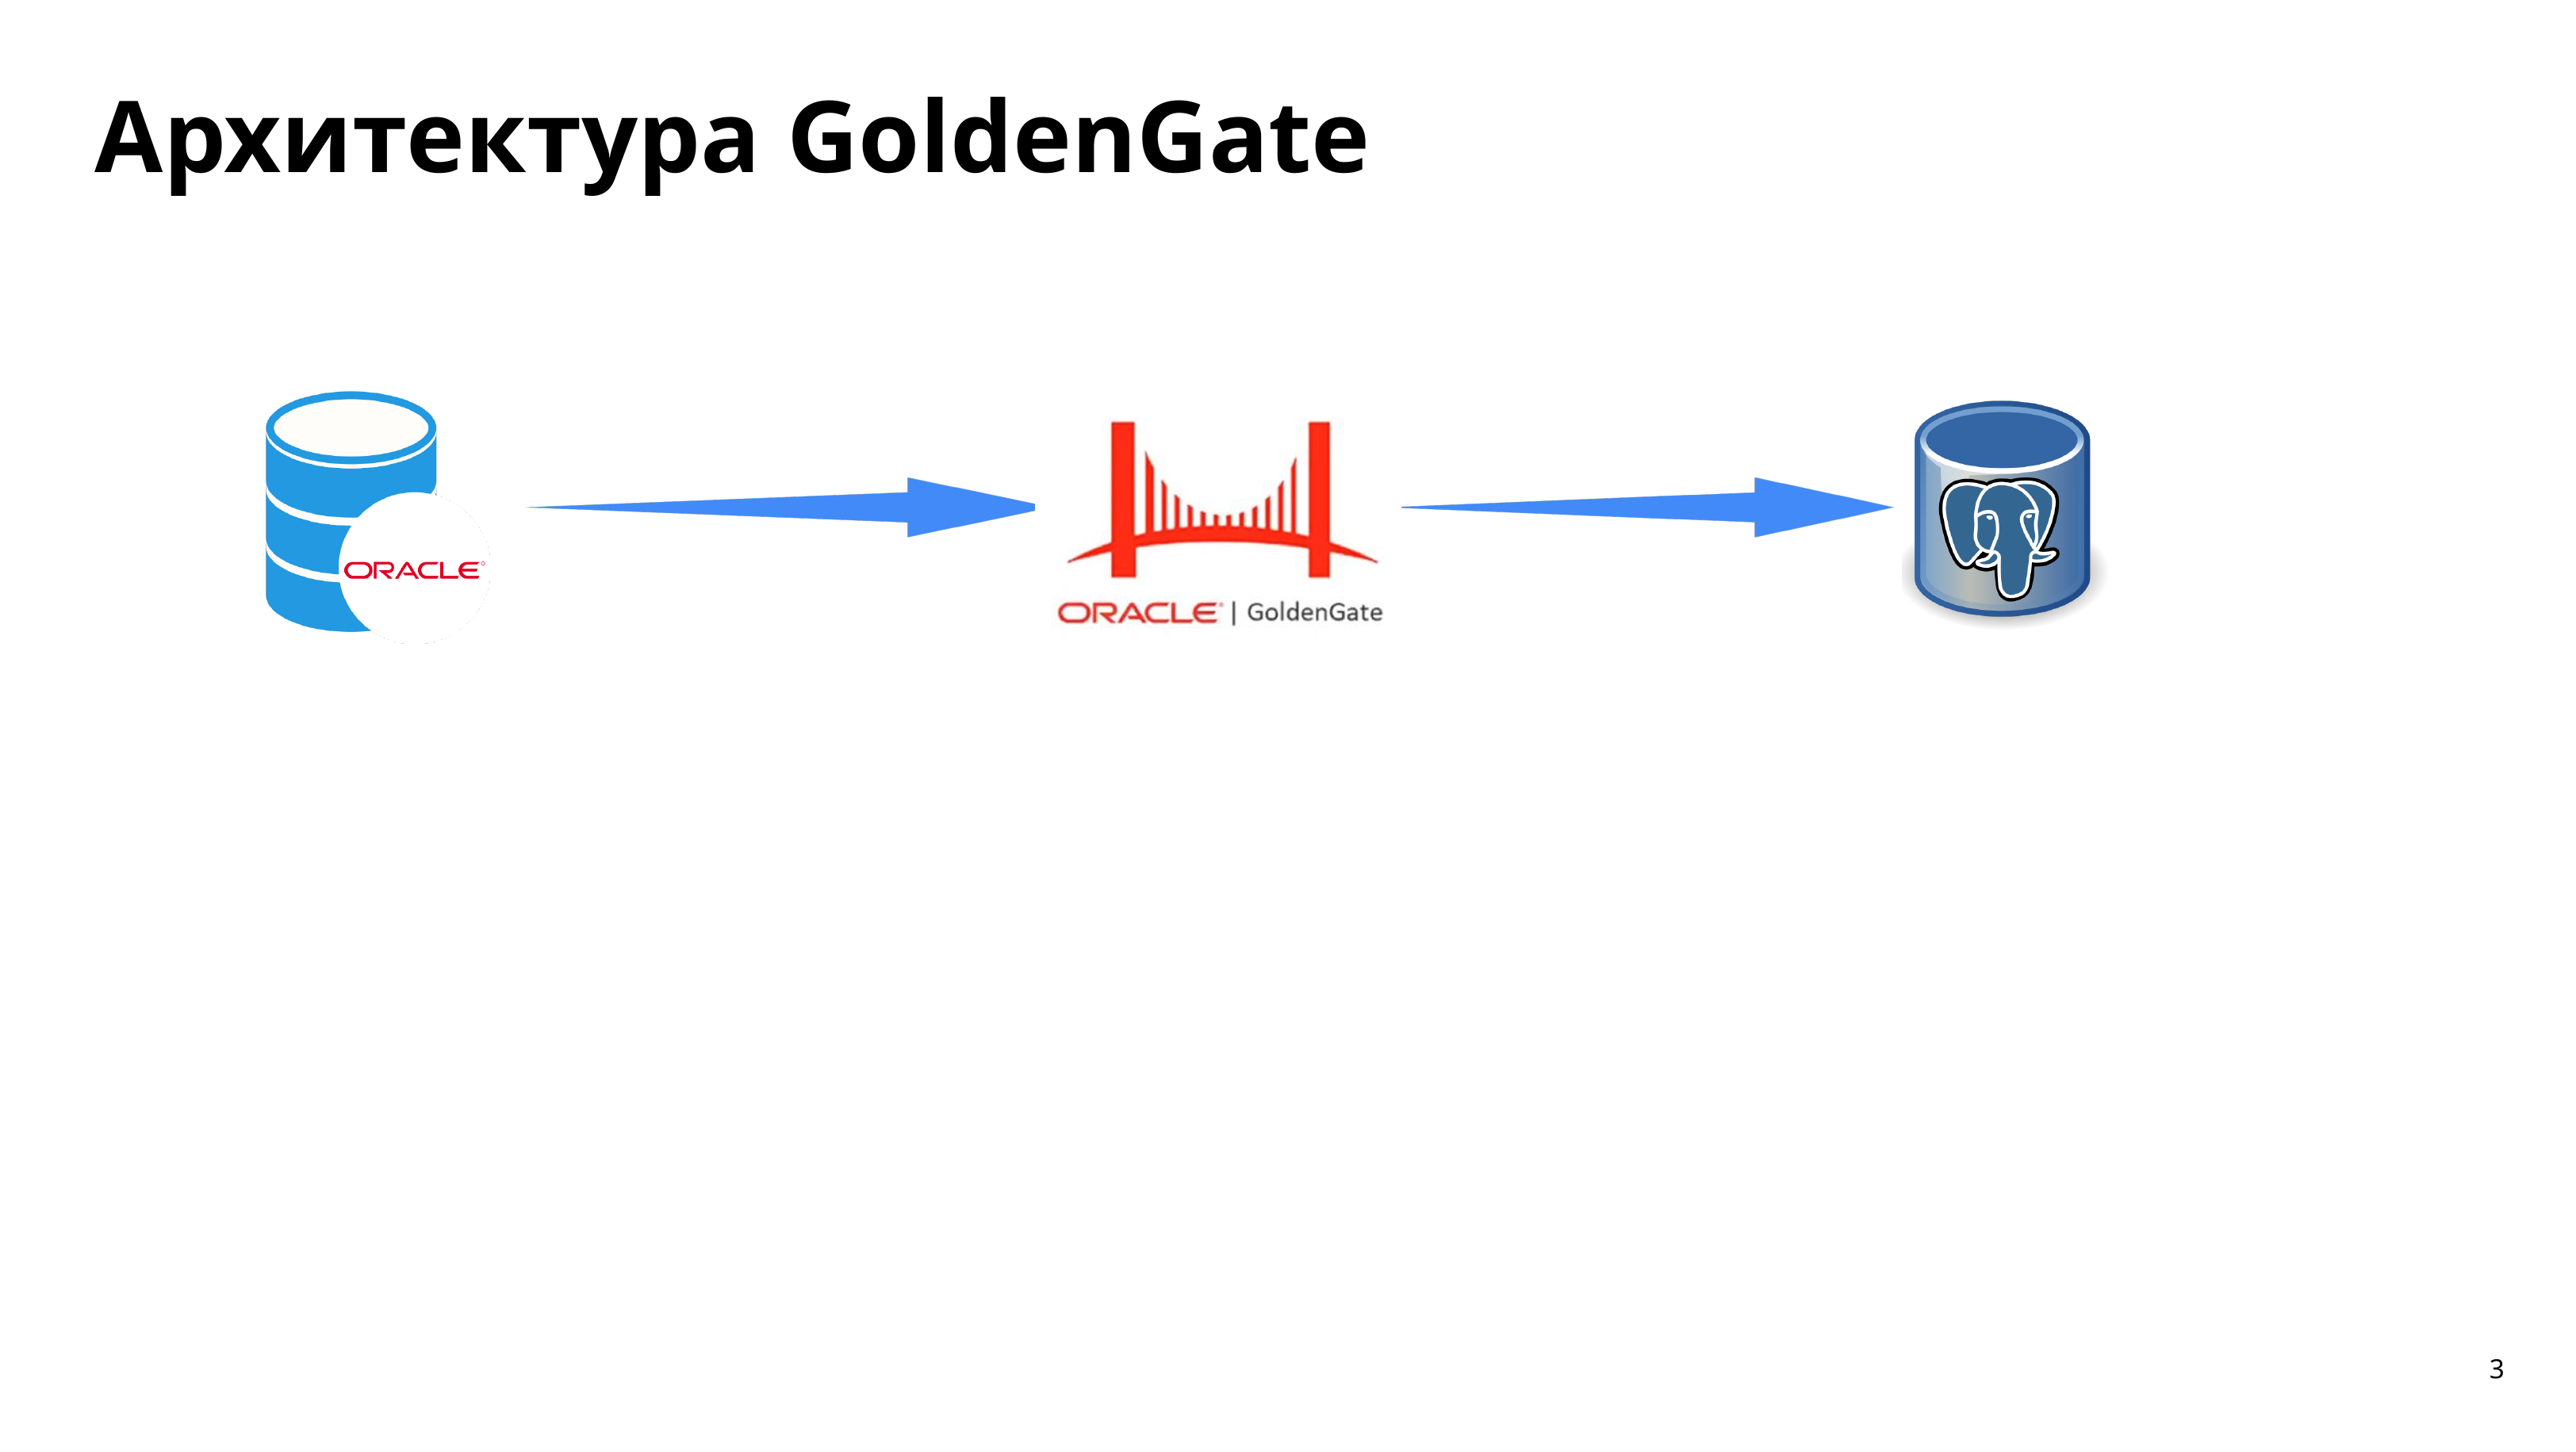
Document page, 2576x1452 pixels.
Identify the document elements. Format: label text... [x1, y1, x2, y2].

text_box Архитектура GoldenGate [93, 73, 2141, 193]
picture [234, 363, 2110, 658]
slide_number 3 [2377, 1342, 2517, 1398]
